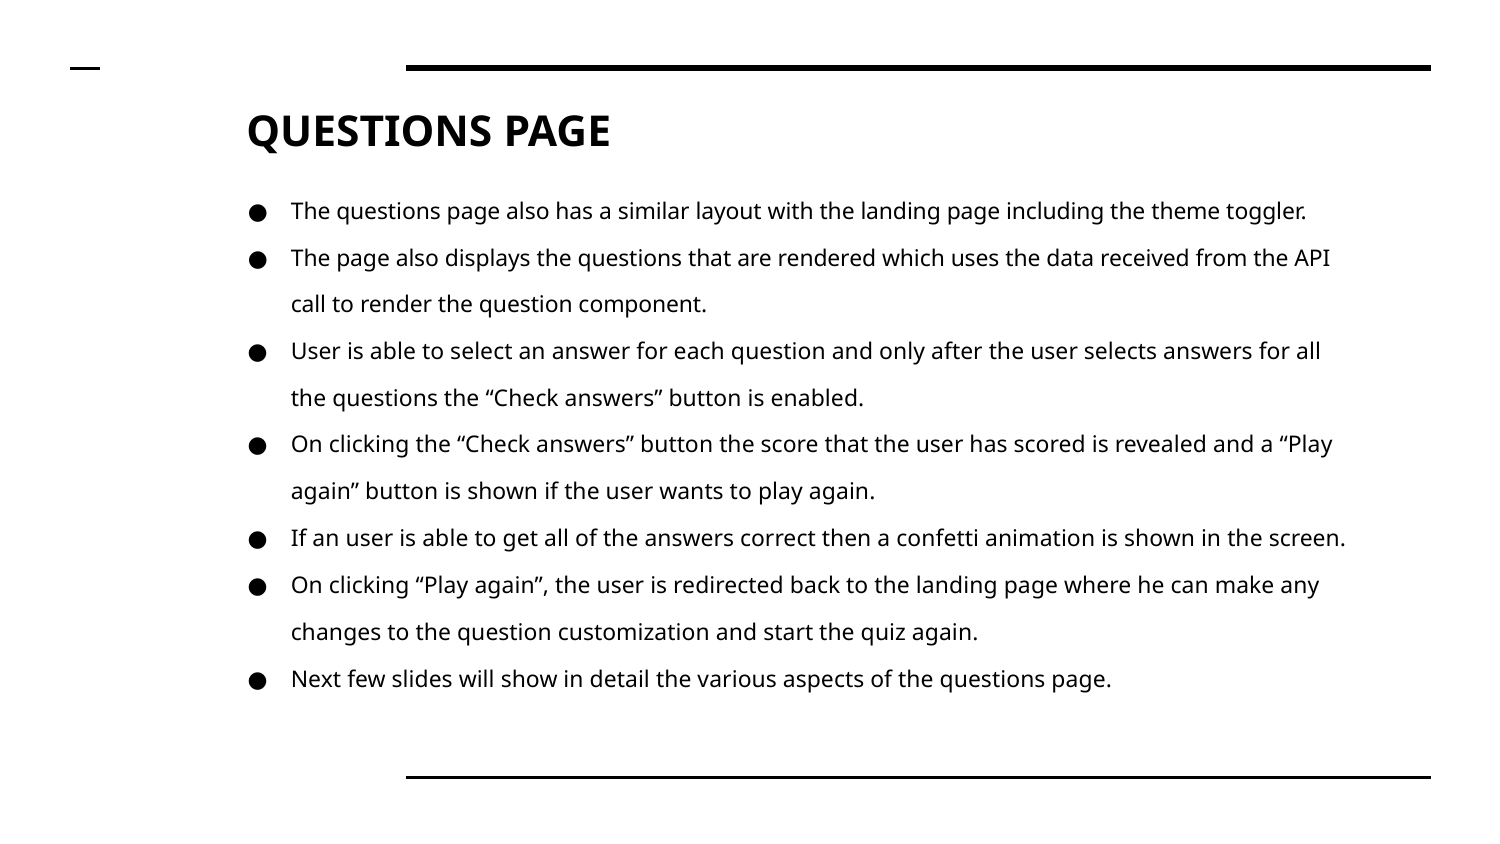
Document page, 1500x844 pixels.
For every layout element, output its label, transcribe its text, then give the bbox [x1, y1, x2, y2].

list The questions page also has a similar layout with the landing page including the theme toggler. The page also displays the questions that are rendered which uses the data received from the API call to render the question component. User is able to select an answer for each question and only after the user selects answers for all the questions the “Check answers” button is enabled. On clicking the “Check answers” button the score that the user has scored is revealed and a “Play again” button is shown if the user wants to play again. If an user is able to get all of the answers correct then a confetti animation is shown in the screen. On clicking “Play again”, the user is redirected back to the landing page where he can make any changes to the question customization and start the quiz again. Next few slides will show in detail the various aspects of the questions page. [212, 164, 1368, 814]
title QUESTIONS PAGE [231, 86, 1269, 164]
